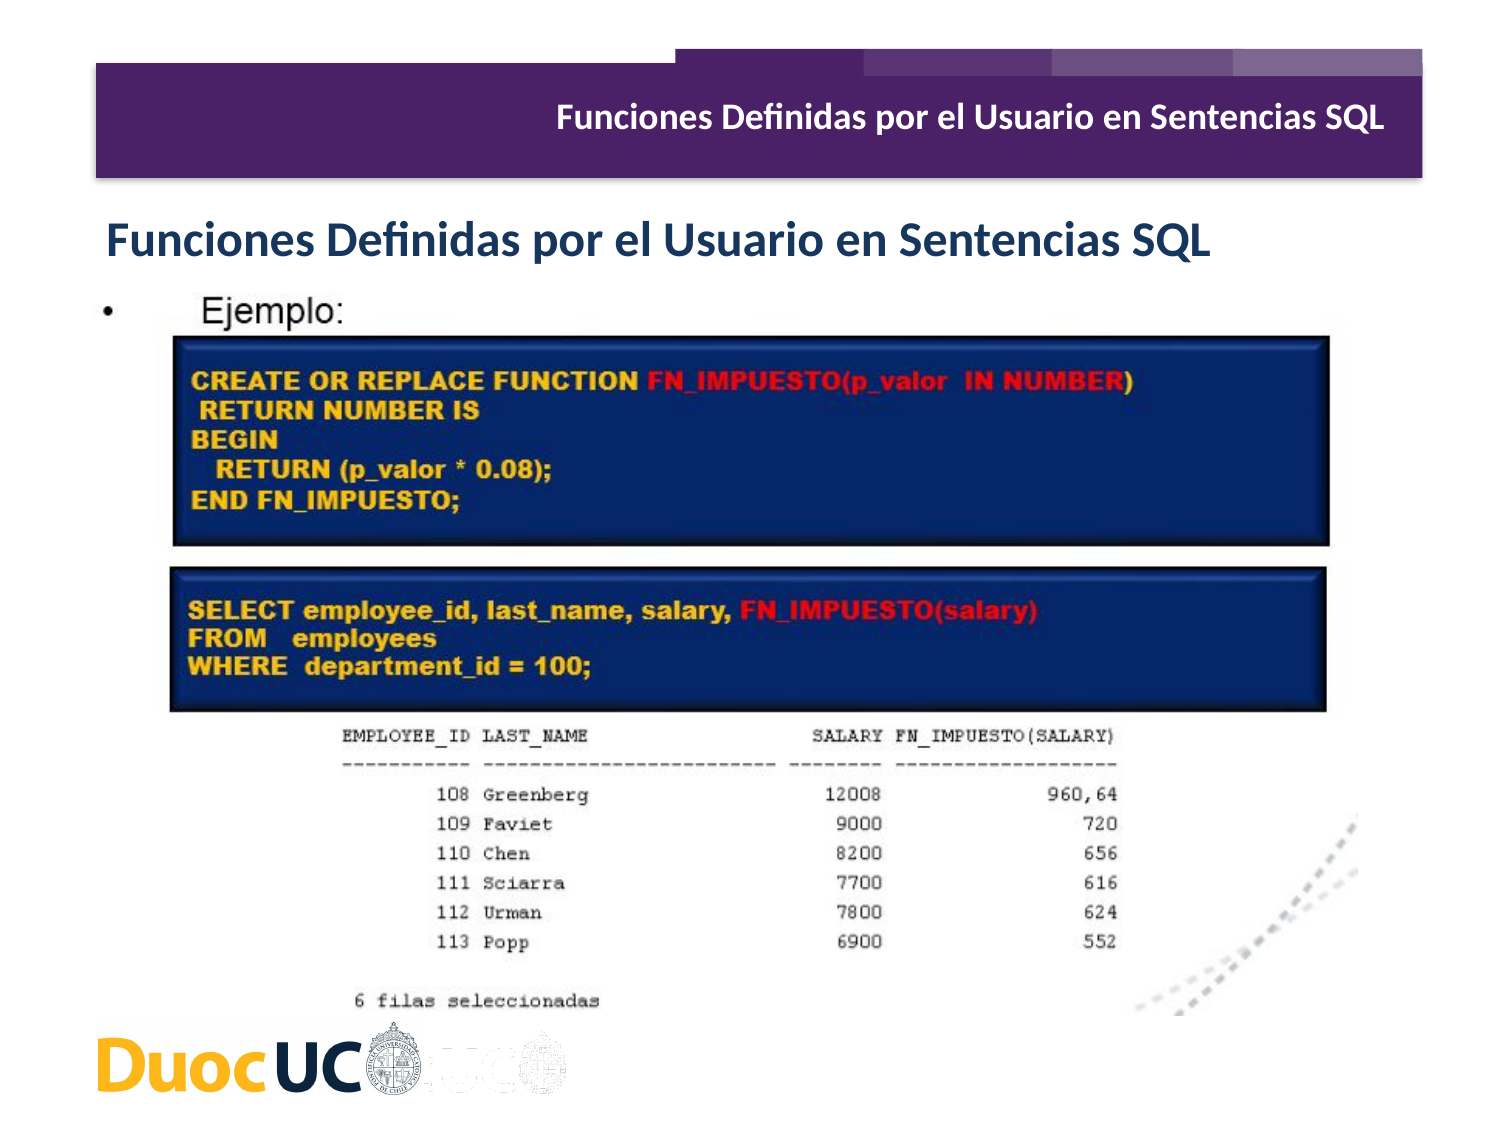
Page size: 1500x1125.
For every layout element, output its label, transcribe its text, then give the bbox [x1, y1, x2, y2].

picture [91, 274, 1358, 1016]
text_box Funciones Definidas por el Usuario en Sentencias SQL [541, 77, 1472, 145]
picture [96, 1021, 566, 1095]
text_box Funciones Definidas por el Usuario en Sentencias SQL [91, 198, 1307, 273]
